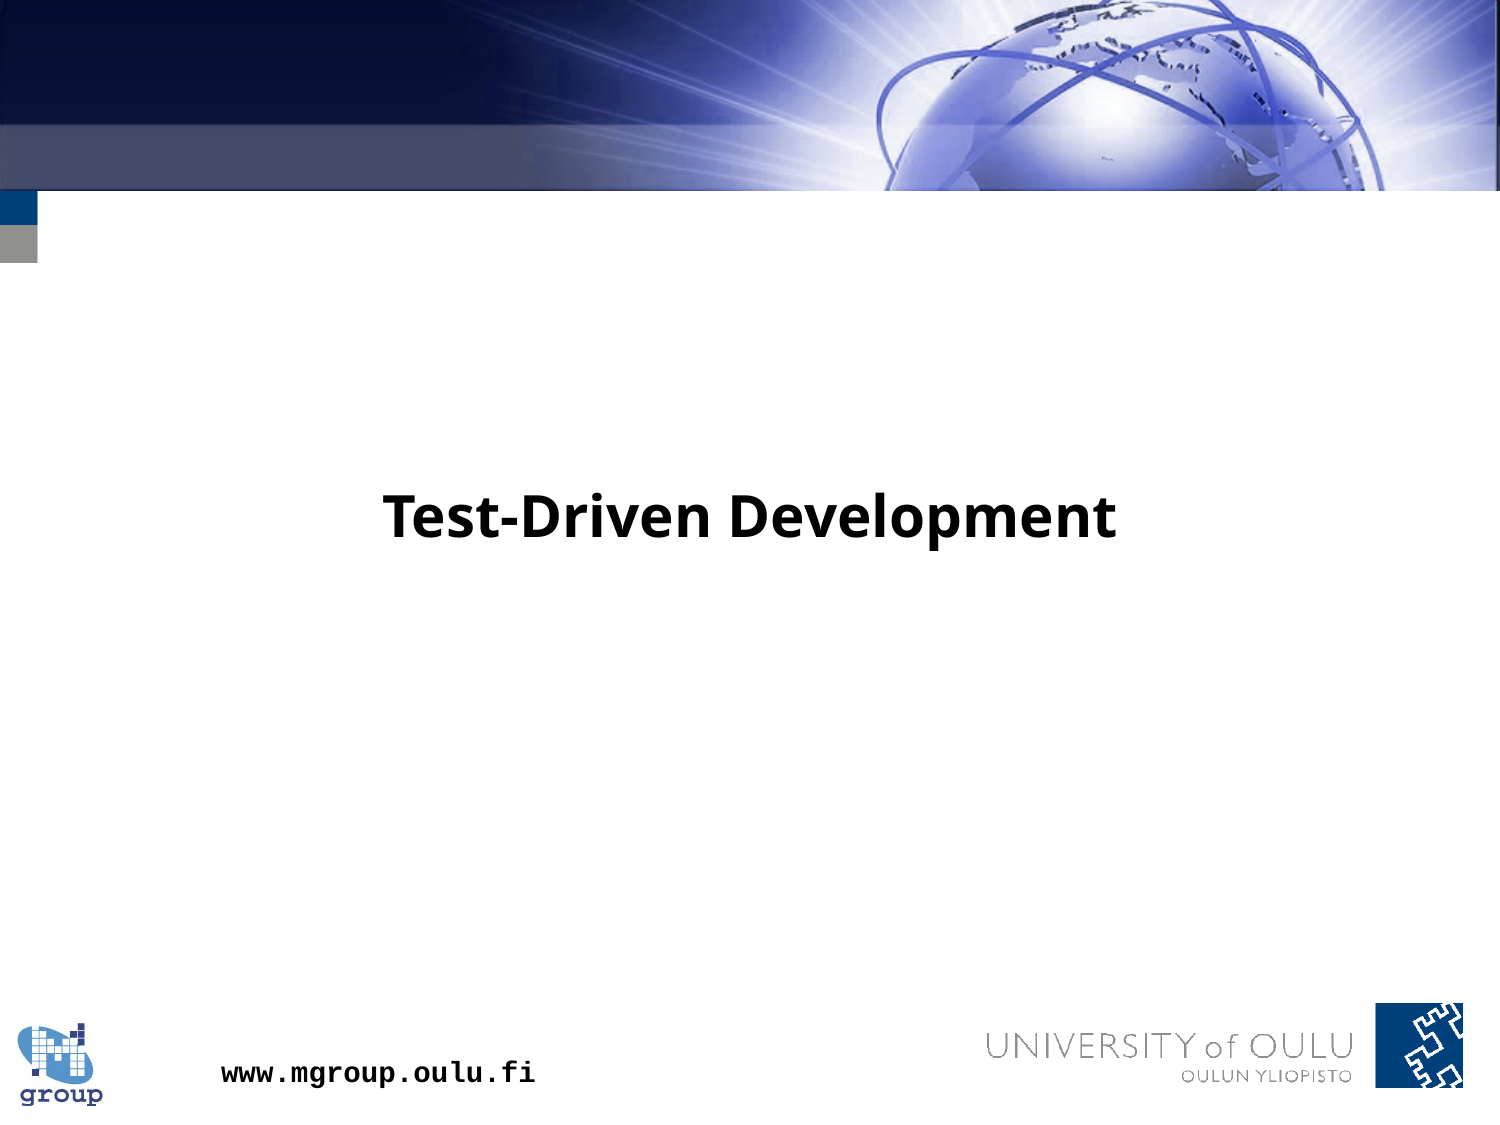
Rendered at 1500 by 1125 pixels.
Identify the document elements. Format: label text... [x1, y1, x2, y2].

picture [0, 0, 1500, 263]
picture [17, 1023, 103, 1106]
title Test-Driven Development [112, 420, 1388, 609]
picture [987, 1003, 1463, 1088]
